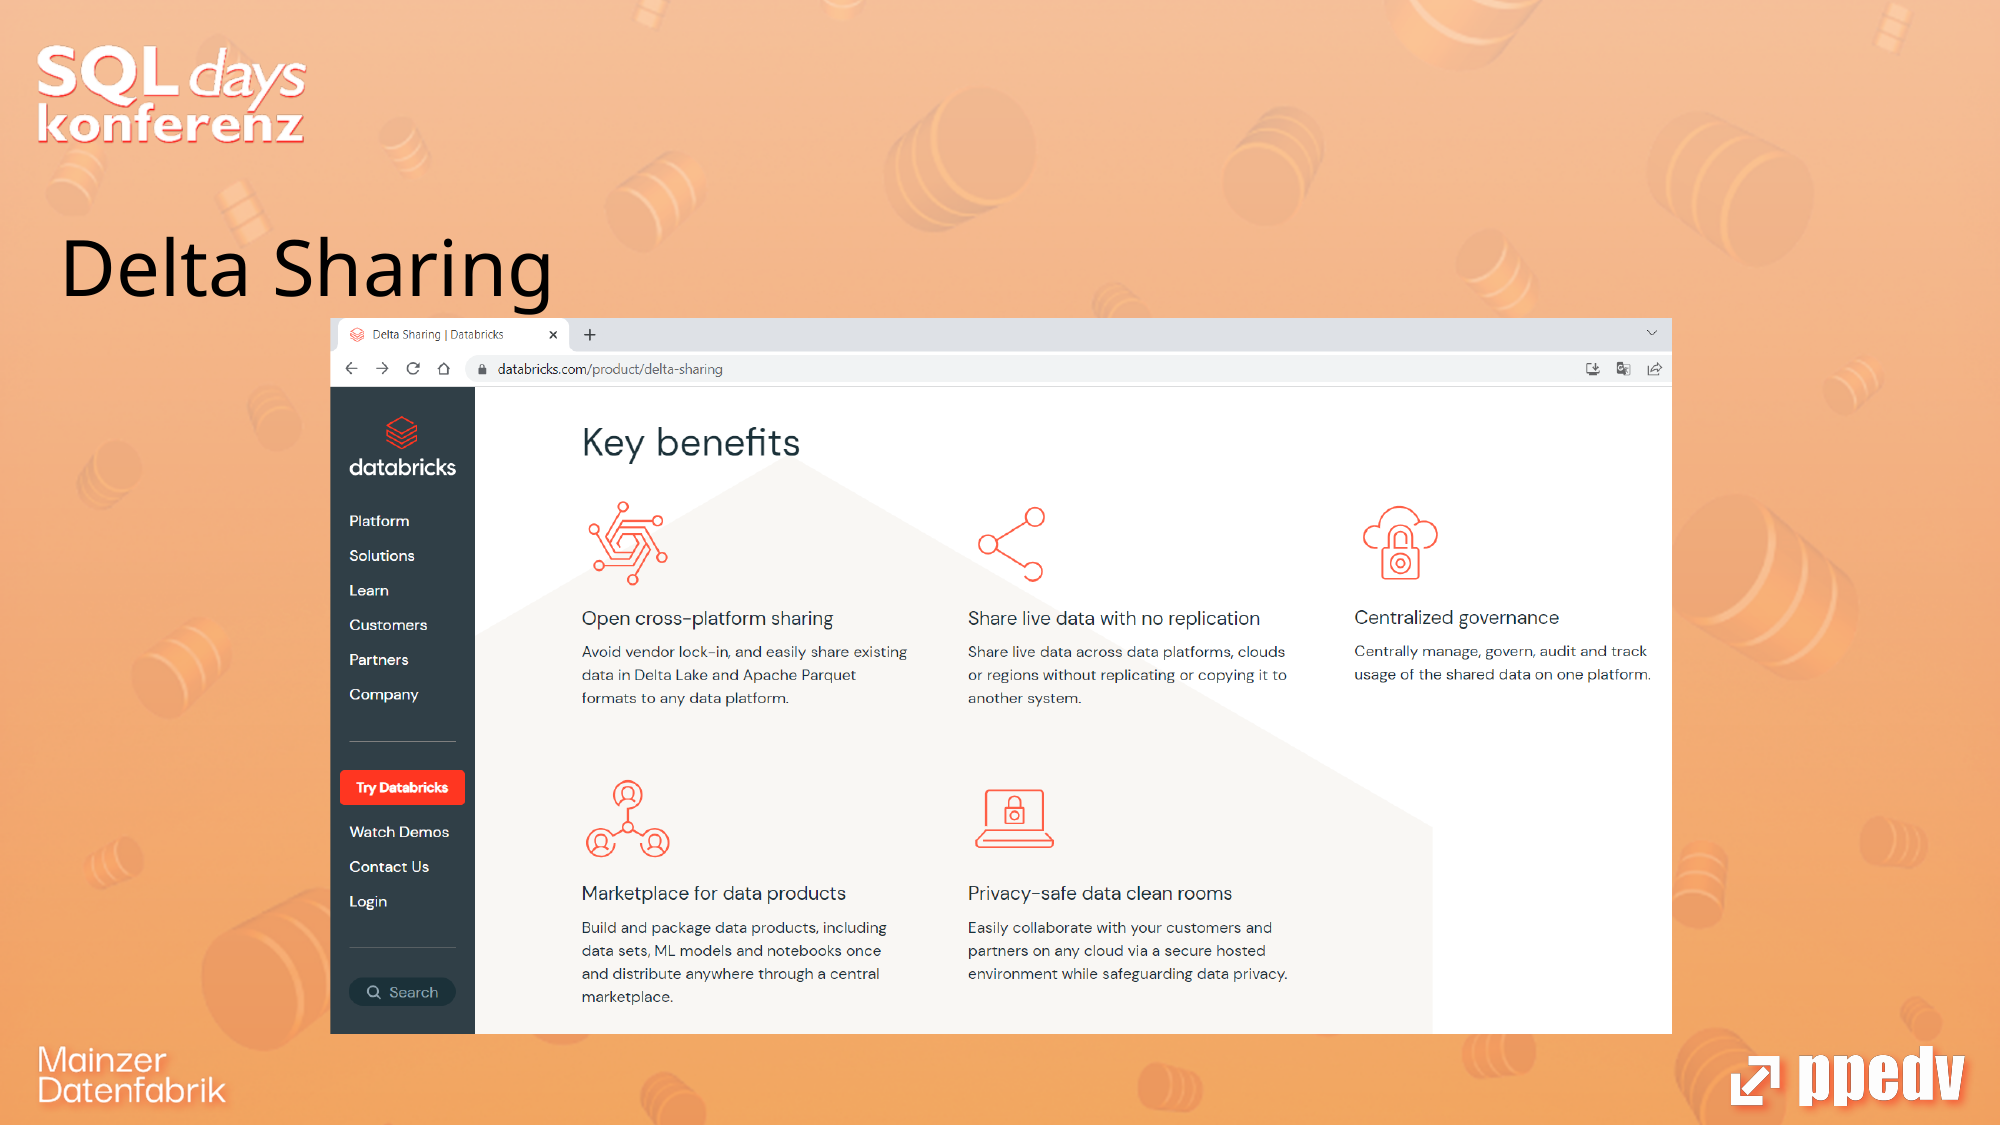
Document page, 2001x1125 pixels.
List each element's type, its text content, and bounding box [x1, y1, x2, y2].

picture [17, 35, 325, 169]
picture [16, 958, 248, 1125]
picture [330, 318, 1672, 1034]
title Delta Sharing [44, 220, 1544, 321]
picture [1731, 1046, 1965, 1106]
